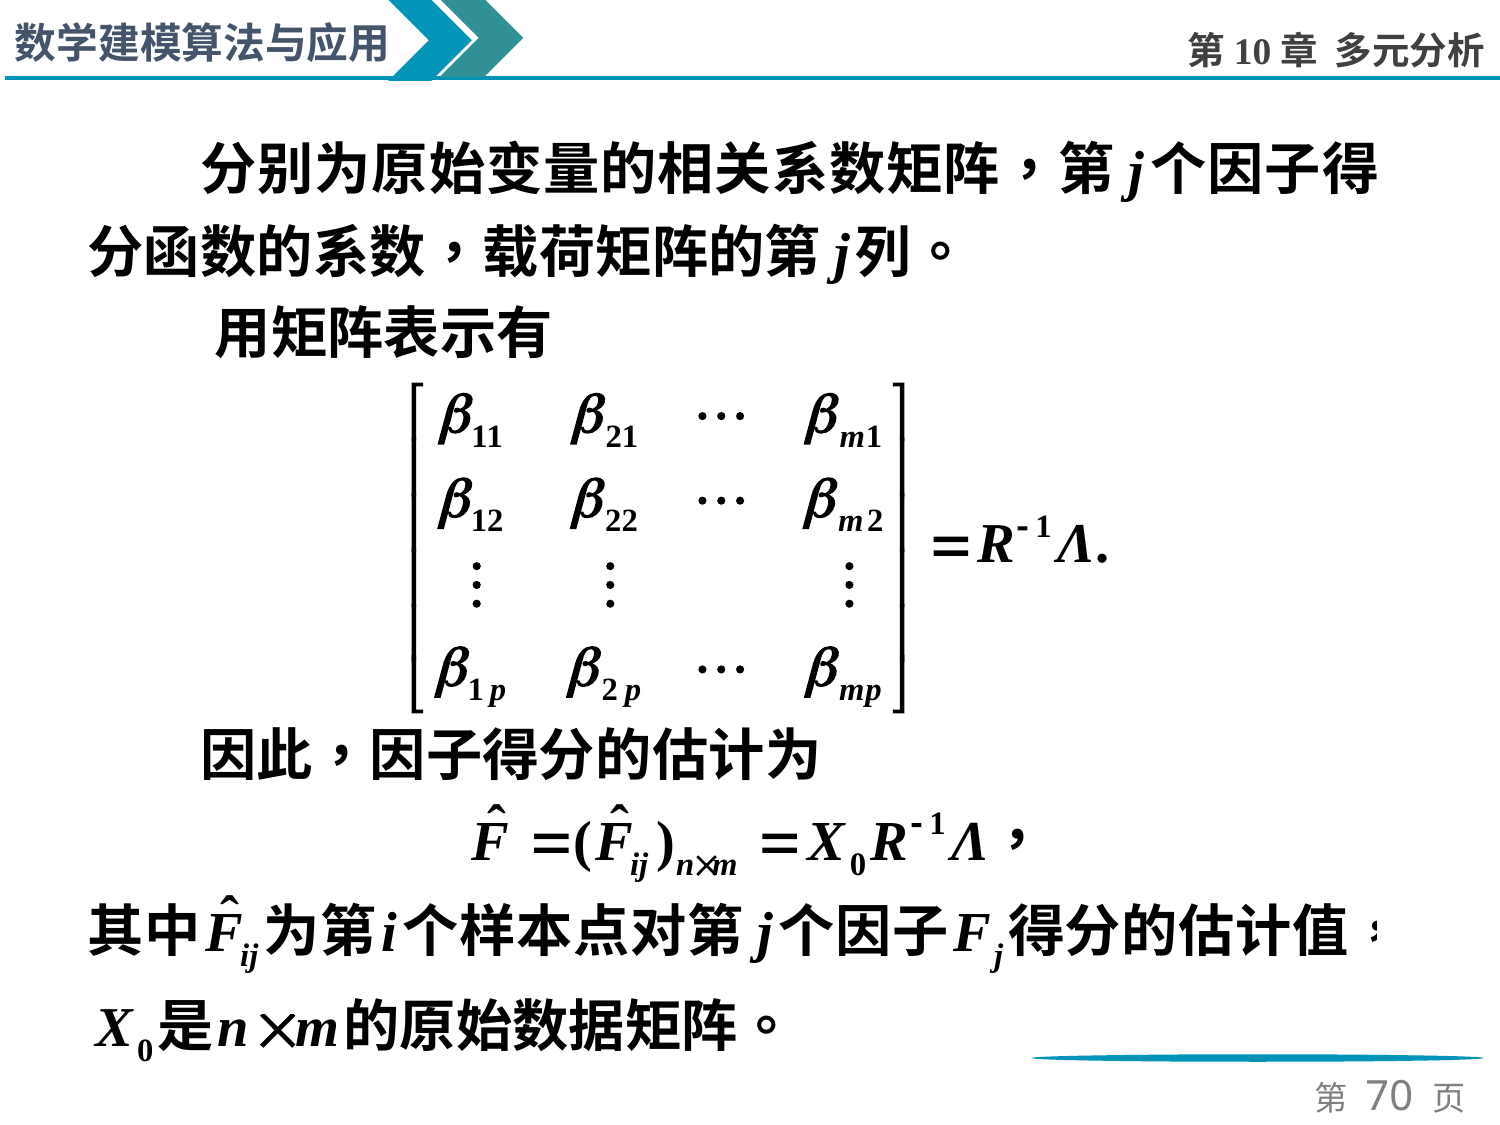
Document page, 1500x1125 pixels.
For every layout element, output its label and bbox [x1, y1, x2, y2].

text_box [87, 131, 1377, 1077]
